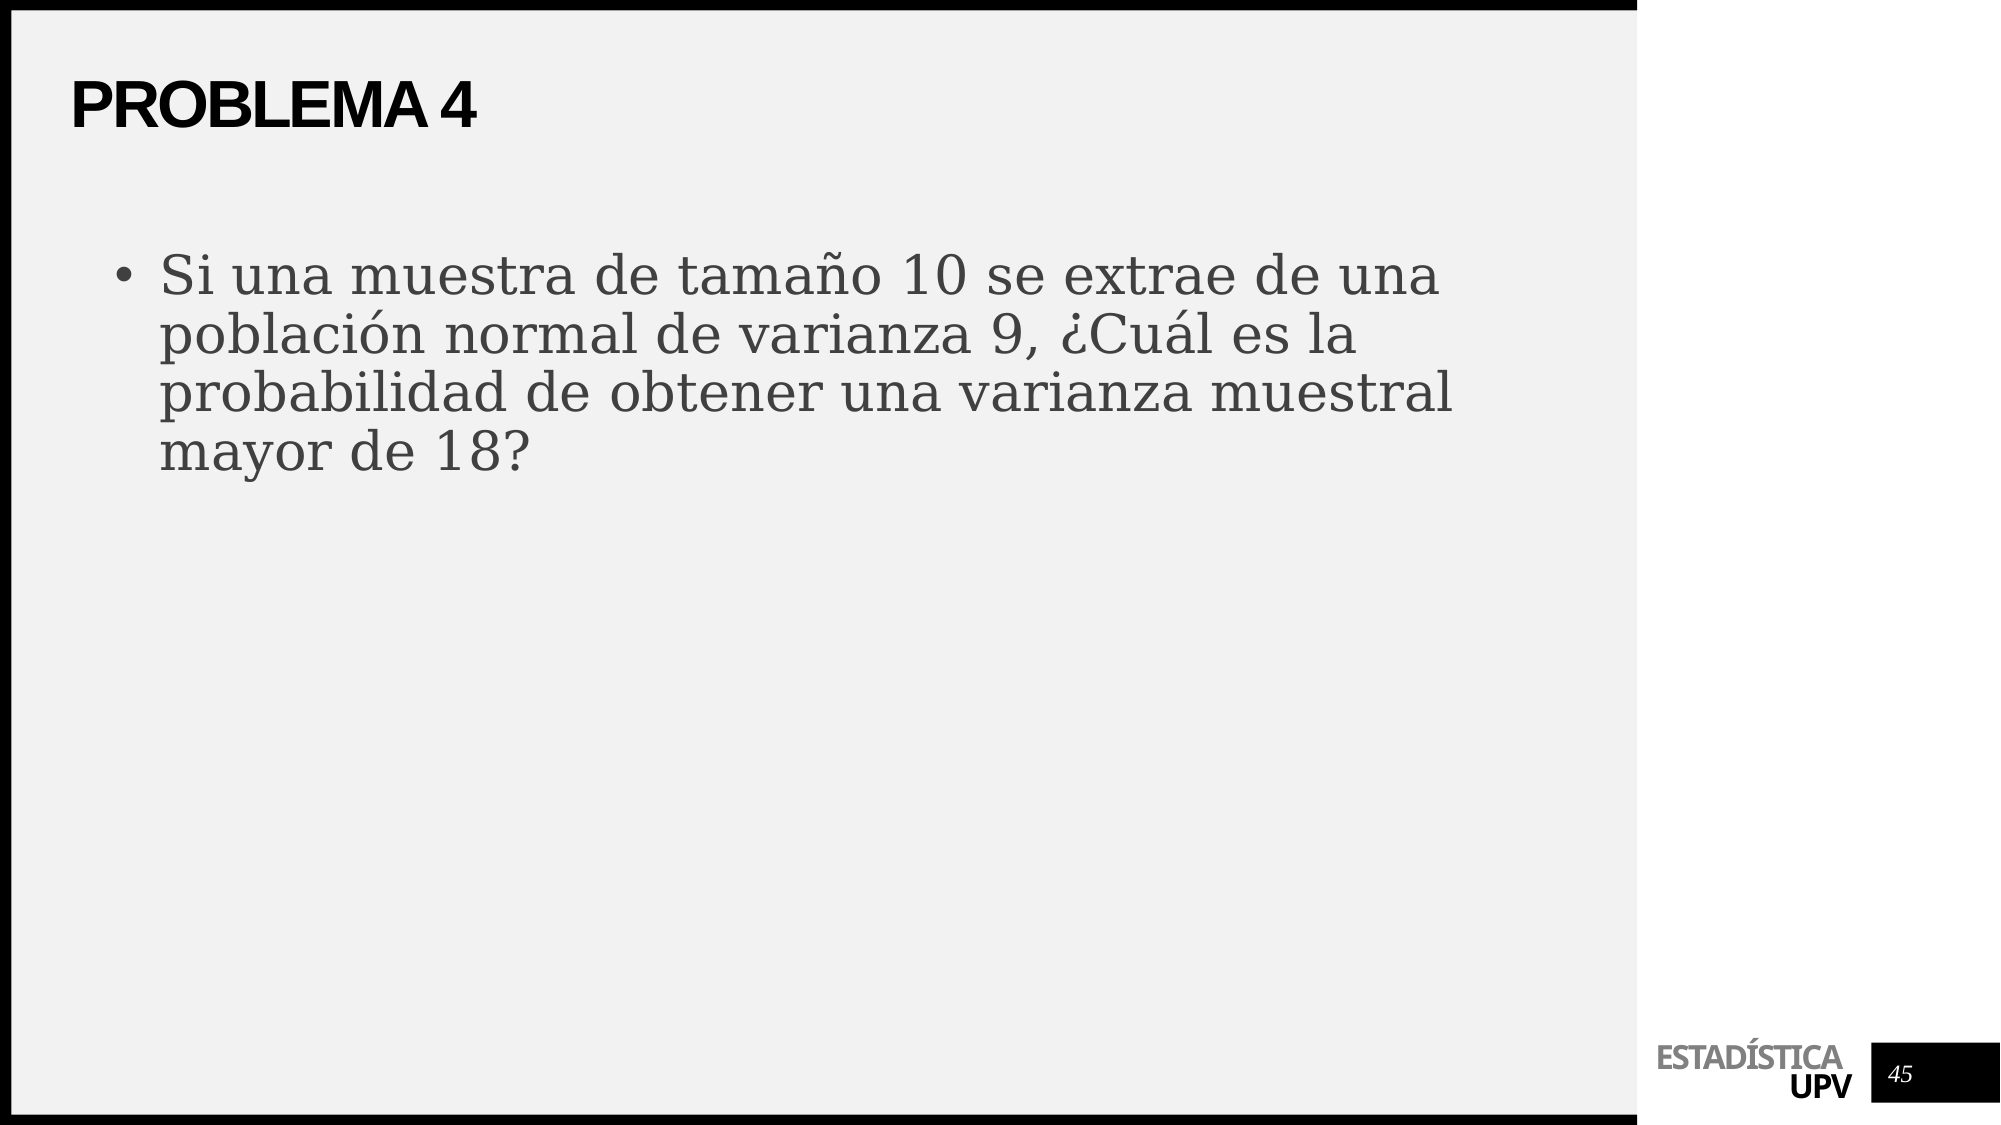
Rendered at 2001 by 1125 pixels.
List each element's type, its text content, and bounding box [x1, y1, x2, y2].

title ProblemA 4 [70, 70, 1580, 142]
list Si una muestra de tamaño 10 se extrae de una población normal de varianza 9, ¿Cuál es la probabilidad de obtener una varianza muestral mayor de 18? [70, 248, 1630, 1016]
slide_number 45 [1877, 1050, 1924, 1096]
